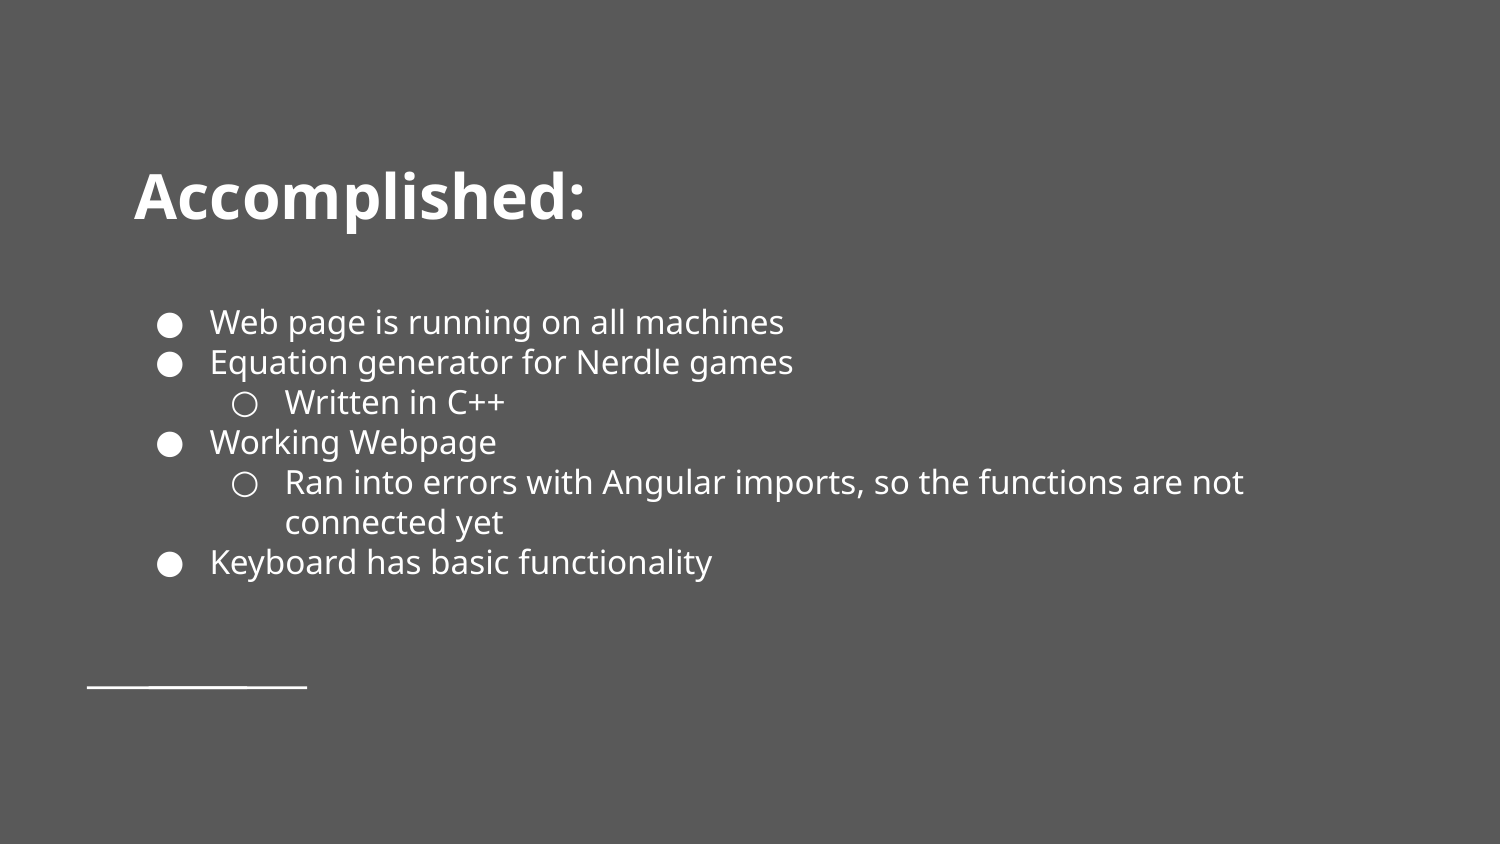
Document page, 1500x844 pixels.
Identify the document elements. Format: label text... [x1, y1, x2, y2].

title Accomplished: [119, 141, 1272, 253]
title Web page is running on all machines Equation generator for Nerdle games Written in C++ Working Webpage Ran into errors with Angular imports, so the functions are not connected yet Keyboard has basic functionality [119, 286, 1272, 650]
